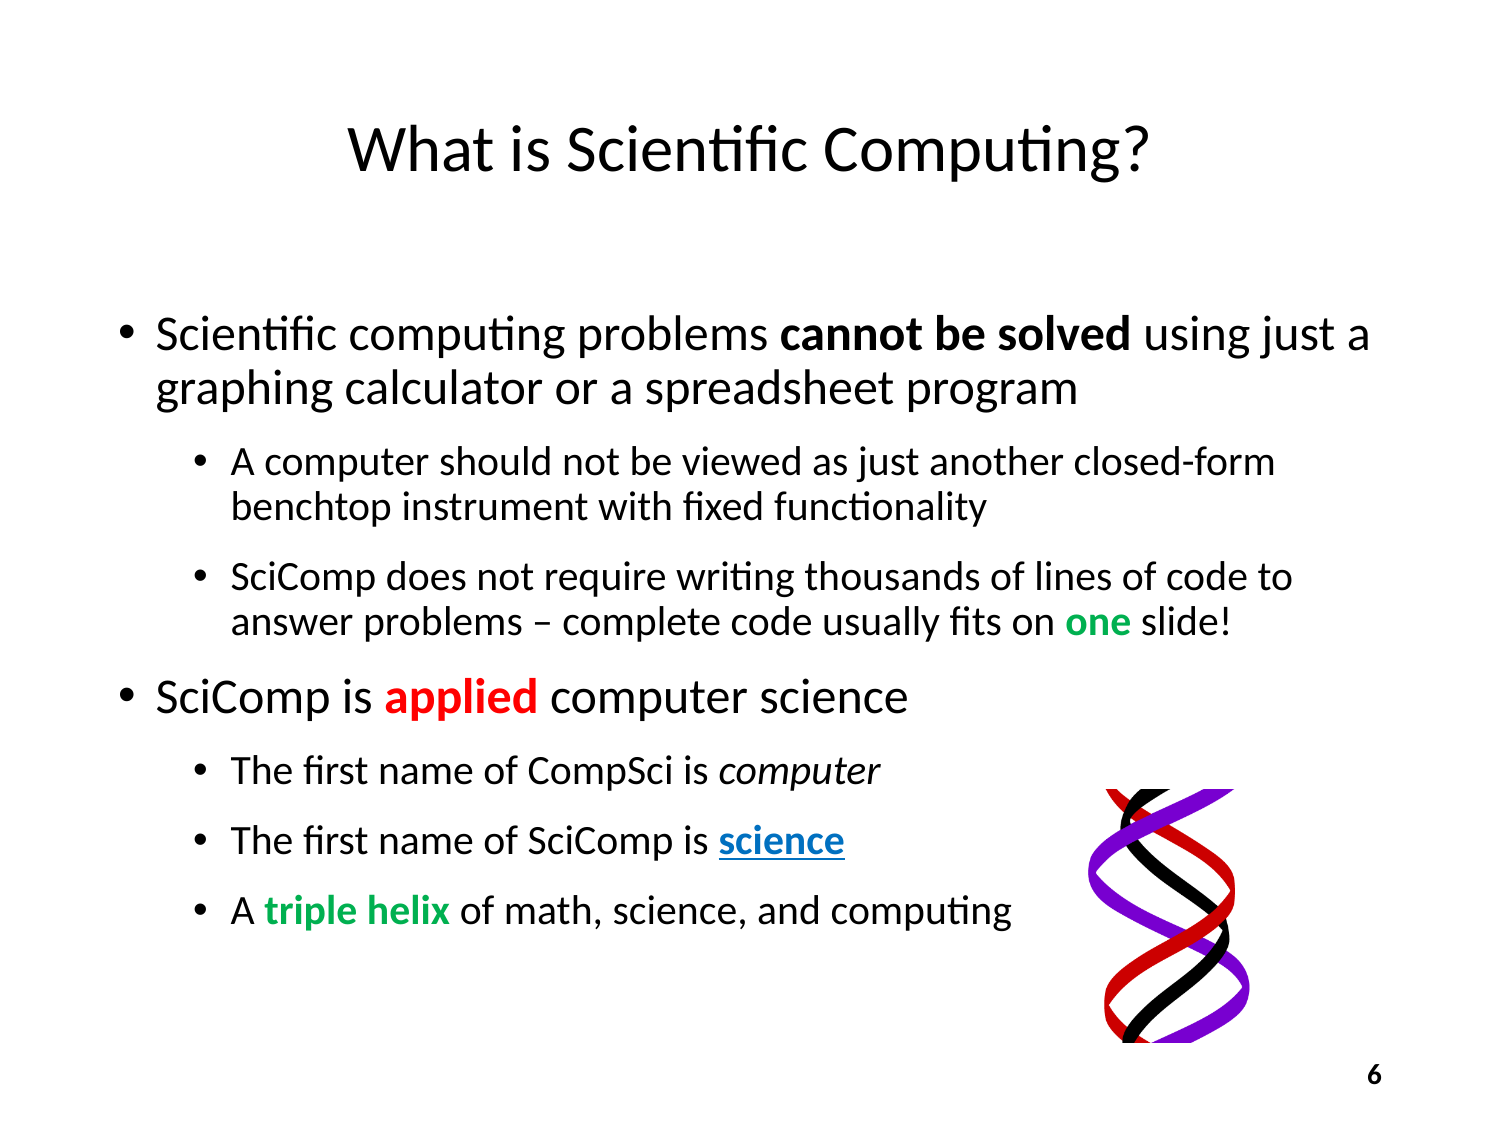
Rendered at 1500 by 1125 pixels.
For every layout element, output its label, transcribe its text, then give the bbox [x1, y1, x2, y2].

picture [1059, 789, 1278, 1043]
title What is Scientific Computing? [103, 59, 1397, 241]
slide_number 6 [1059, 1042, 1397, 1103]
list Scientific computing problems cannot be solved using just a graphing calculator or a spreadsheet program A computer should not be viewed as just another closed-form benchtop instrument with fixed functionality SciComp does not require writing thousands of lines of code to answer problems – complete code usually fits on one slide! SciComp is applied computer science The first name of CompSci is computer The first name of SciComp is science A triple helix of math, science, and computing [103, 299, 1397, 1043]
